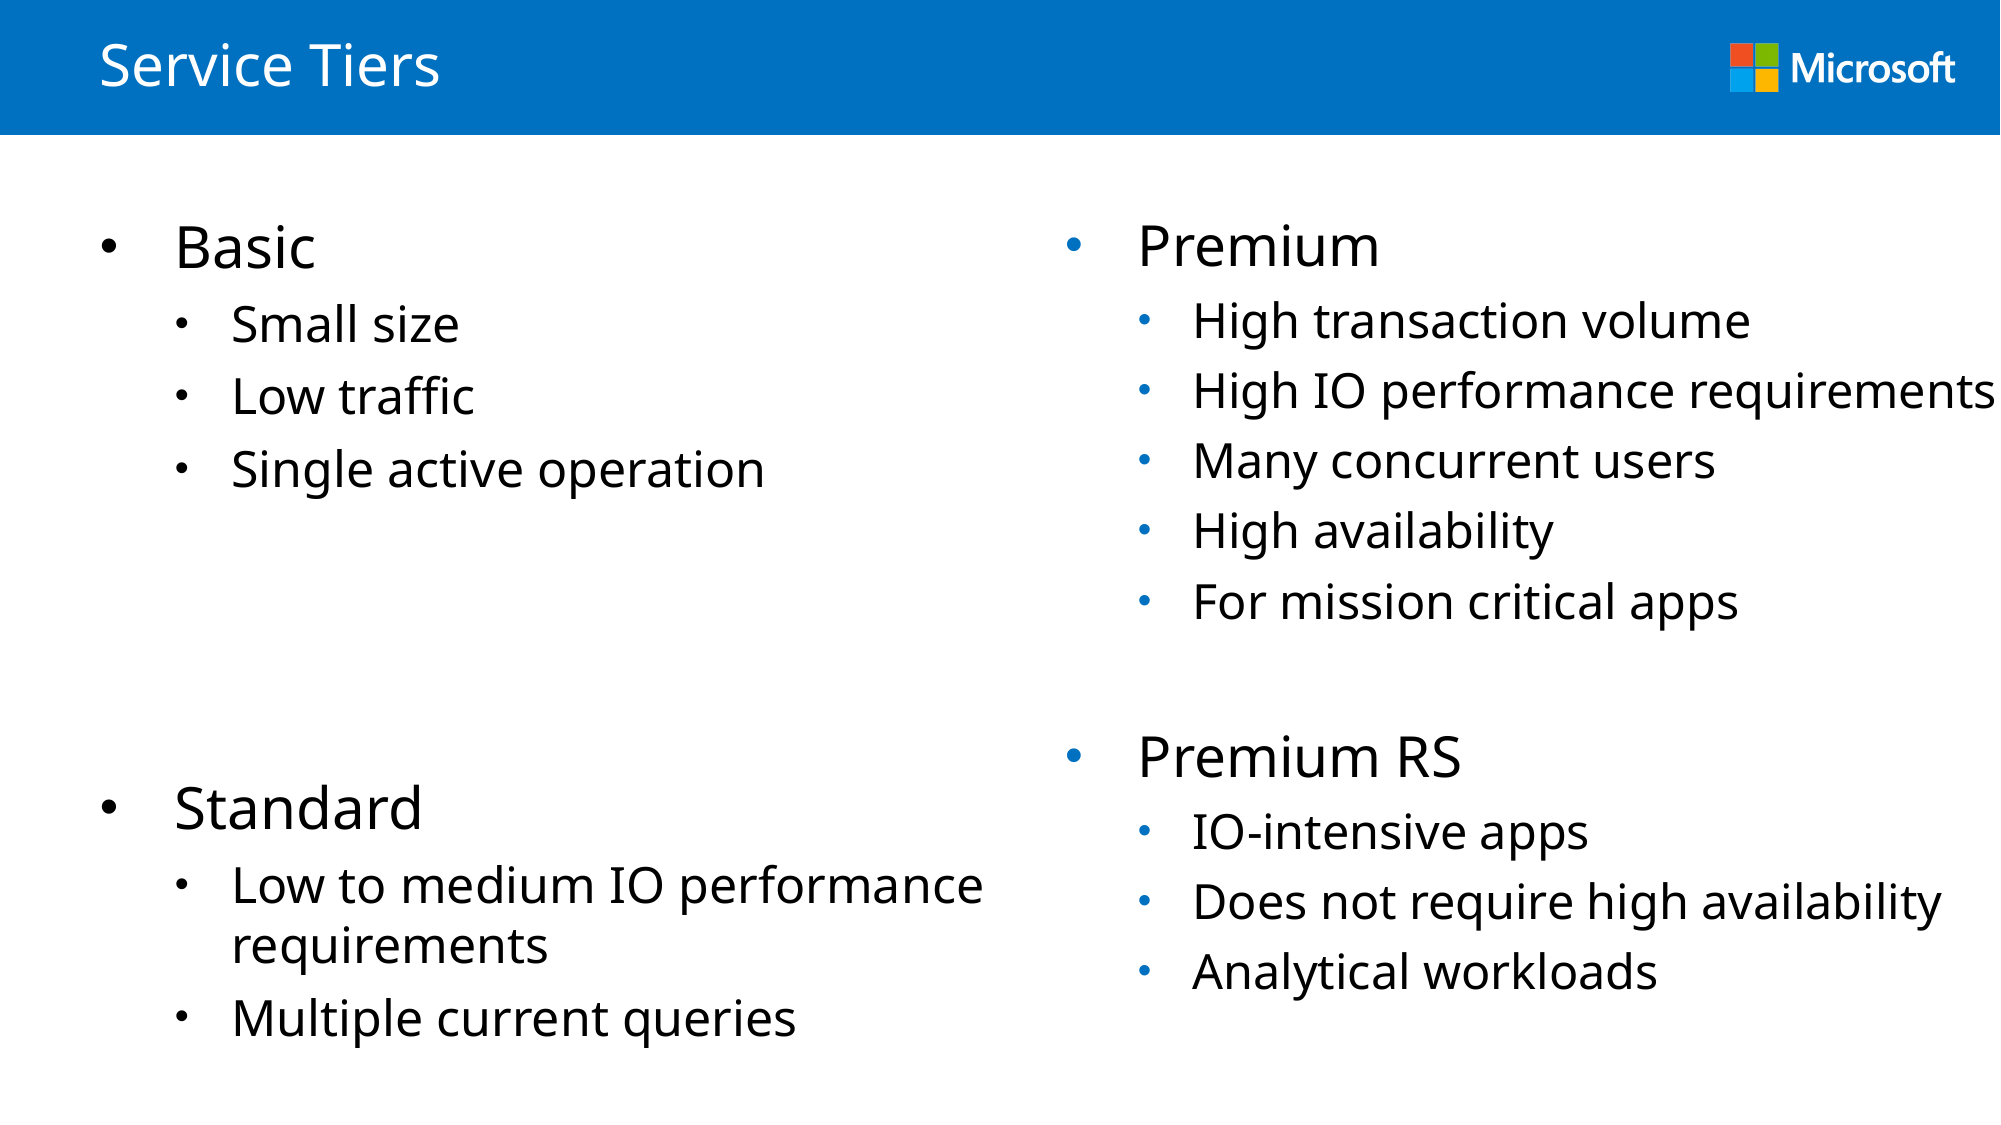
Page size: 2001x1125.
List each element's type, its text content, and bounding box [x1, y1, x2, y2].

list Basic Small size Low traffic Single active operation Standard Low to medium IO performance requirements Multiple current queries [99, 209, 1036, 1048]
list Premium High transaction volume High IO performance requirements Many concurrent users High availability For mission critical apps Premium RS IO-intensive apps Does not require high availability Analytical workloads [1064, 209, 2000, 1026]
picture [1901, 14, 1986, 121]
title Service Tiers [99, 0, 1901, 136]
